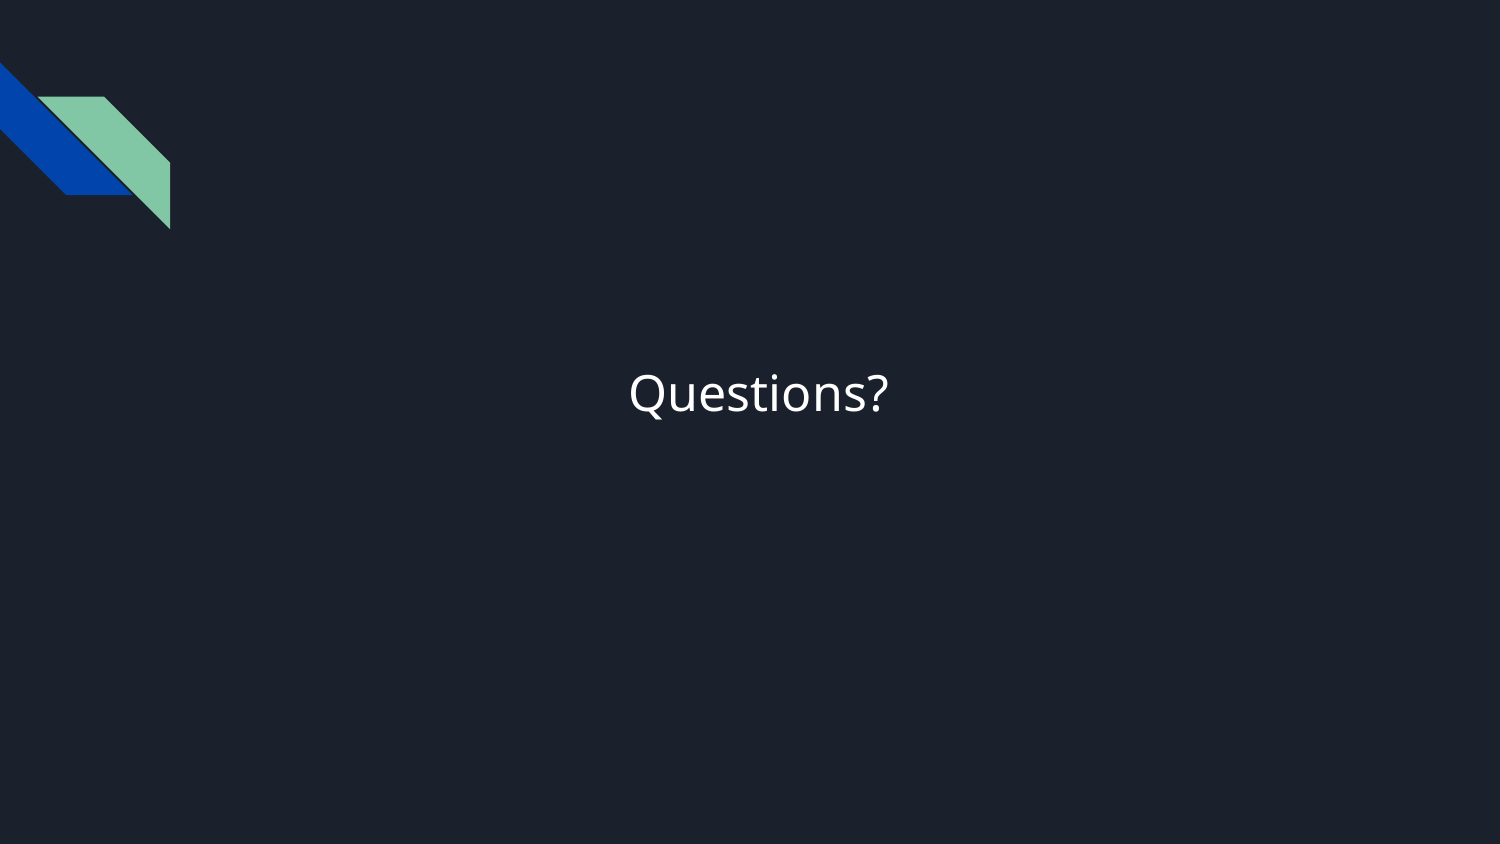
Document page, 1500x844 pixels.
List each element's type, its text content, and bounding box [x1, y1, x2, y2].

title Questions? [181, 346, 1337, 497]
